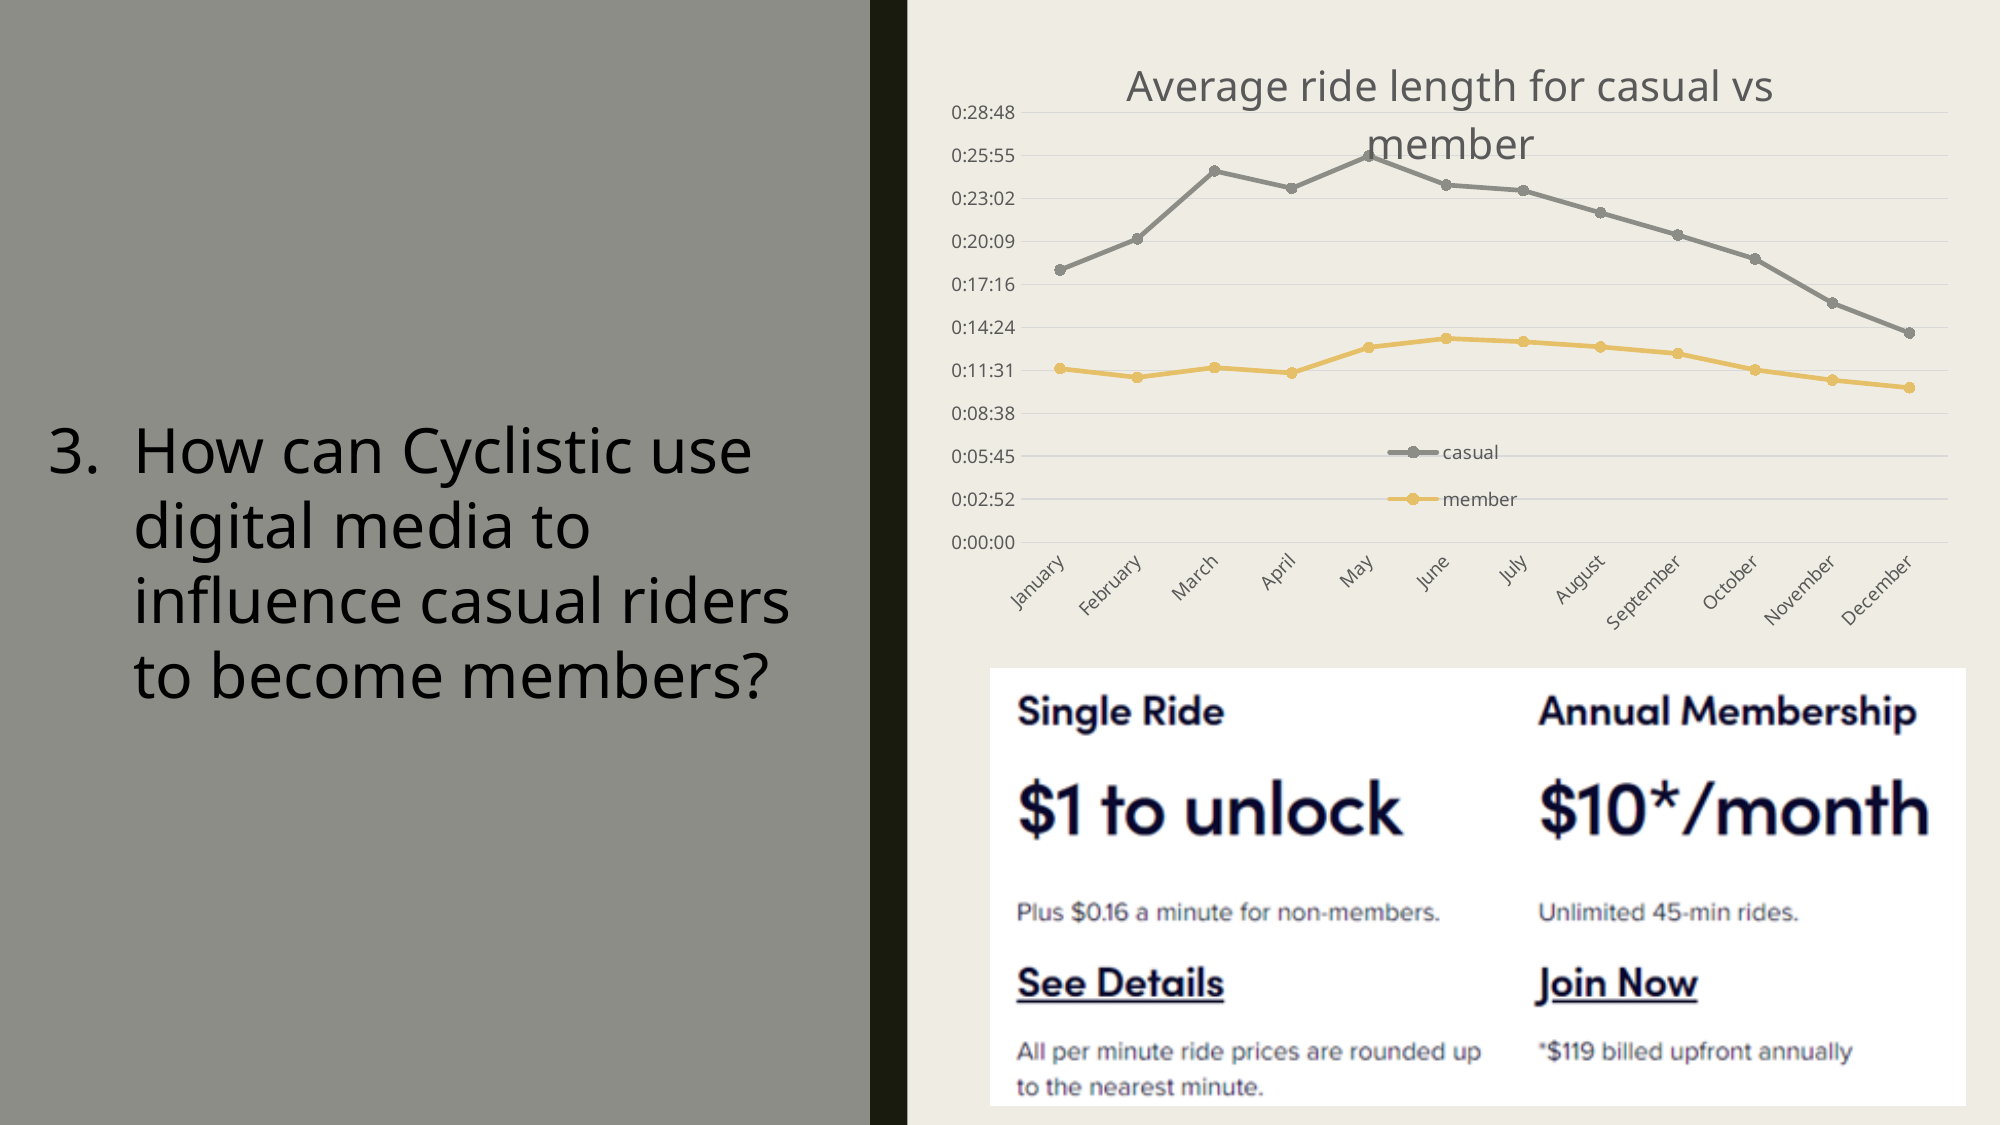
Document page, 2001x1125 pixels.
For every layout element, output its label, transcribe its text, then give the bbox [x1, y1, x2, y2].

text_box How can Cyclistic use digital media to influence casual riders to become members? [33, 403, 861, 718]
chart [935, 22, 1966, 669]
picture [990, 668, 1966, 1106]
